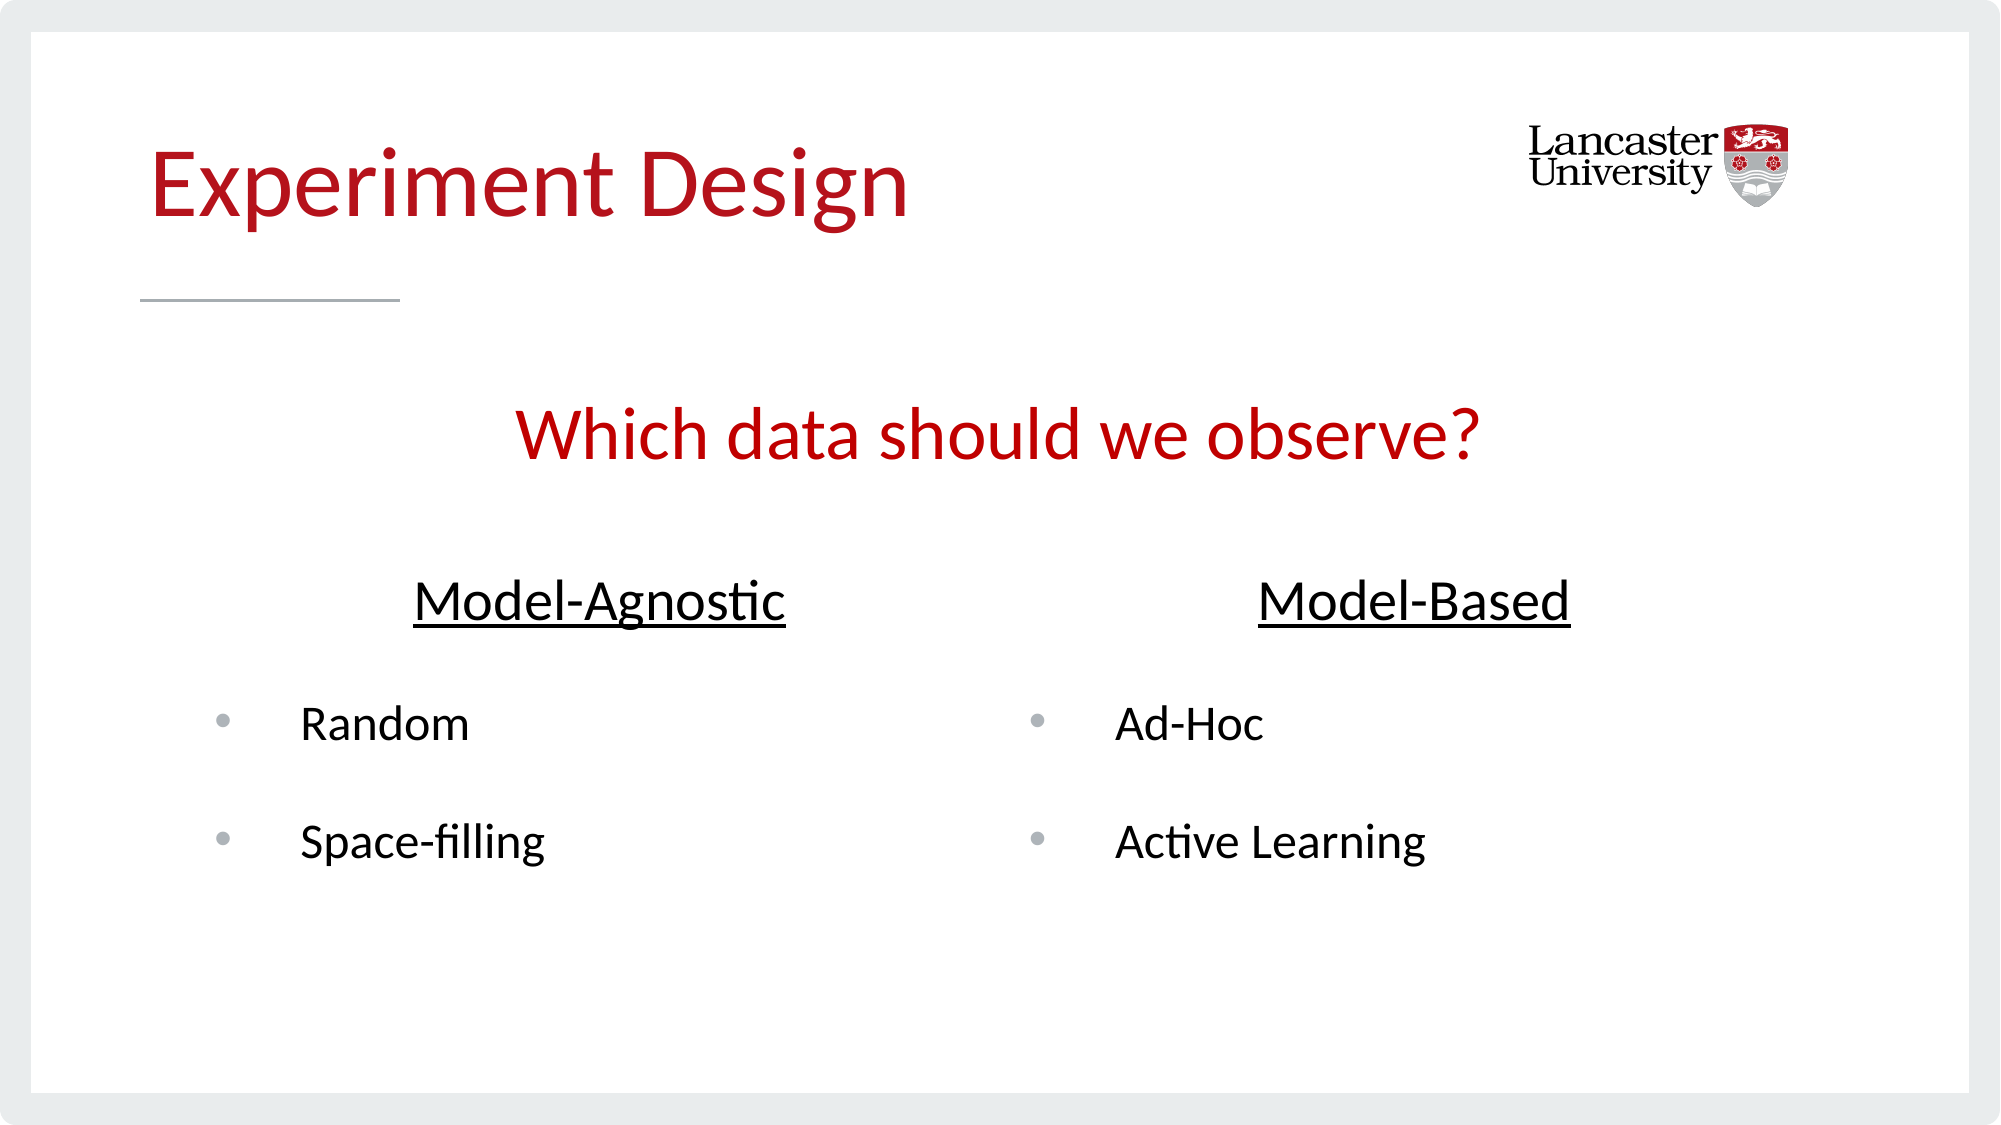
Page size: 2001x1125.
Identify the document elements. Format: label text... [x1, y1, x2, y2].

picture [1529, 124, 1788, 207]
text_box Which data should we observe? [500, 377, 1500, 482]
title Experiment Design [134, 85, 1376, 278]
list Model-Agnostic Random Space-filling [185, 562, 999, 899]
text_box Model-Based Ad-Hoc Active Learning [999, 562, 1815, 899]
